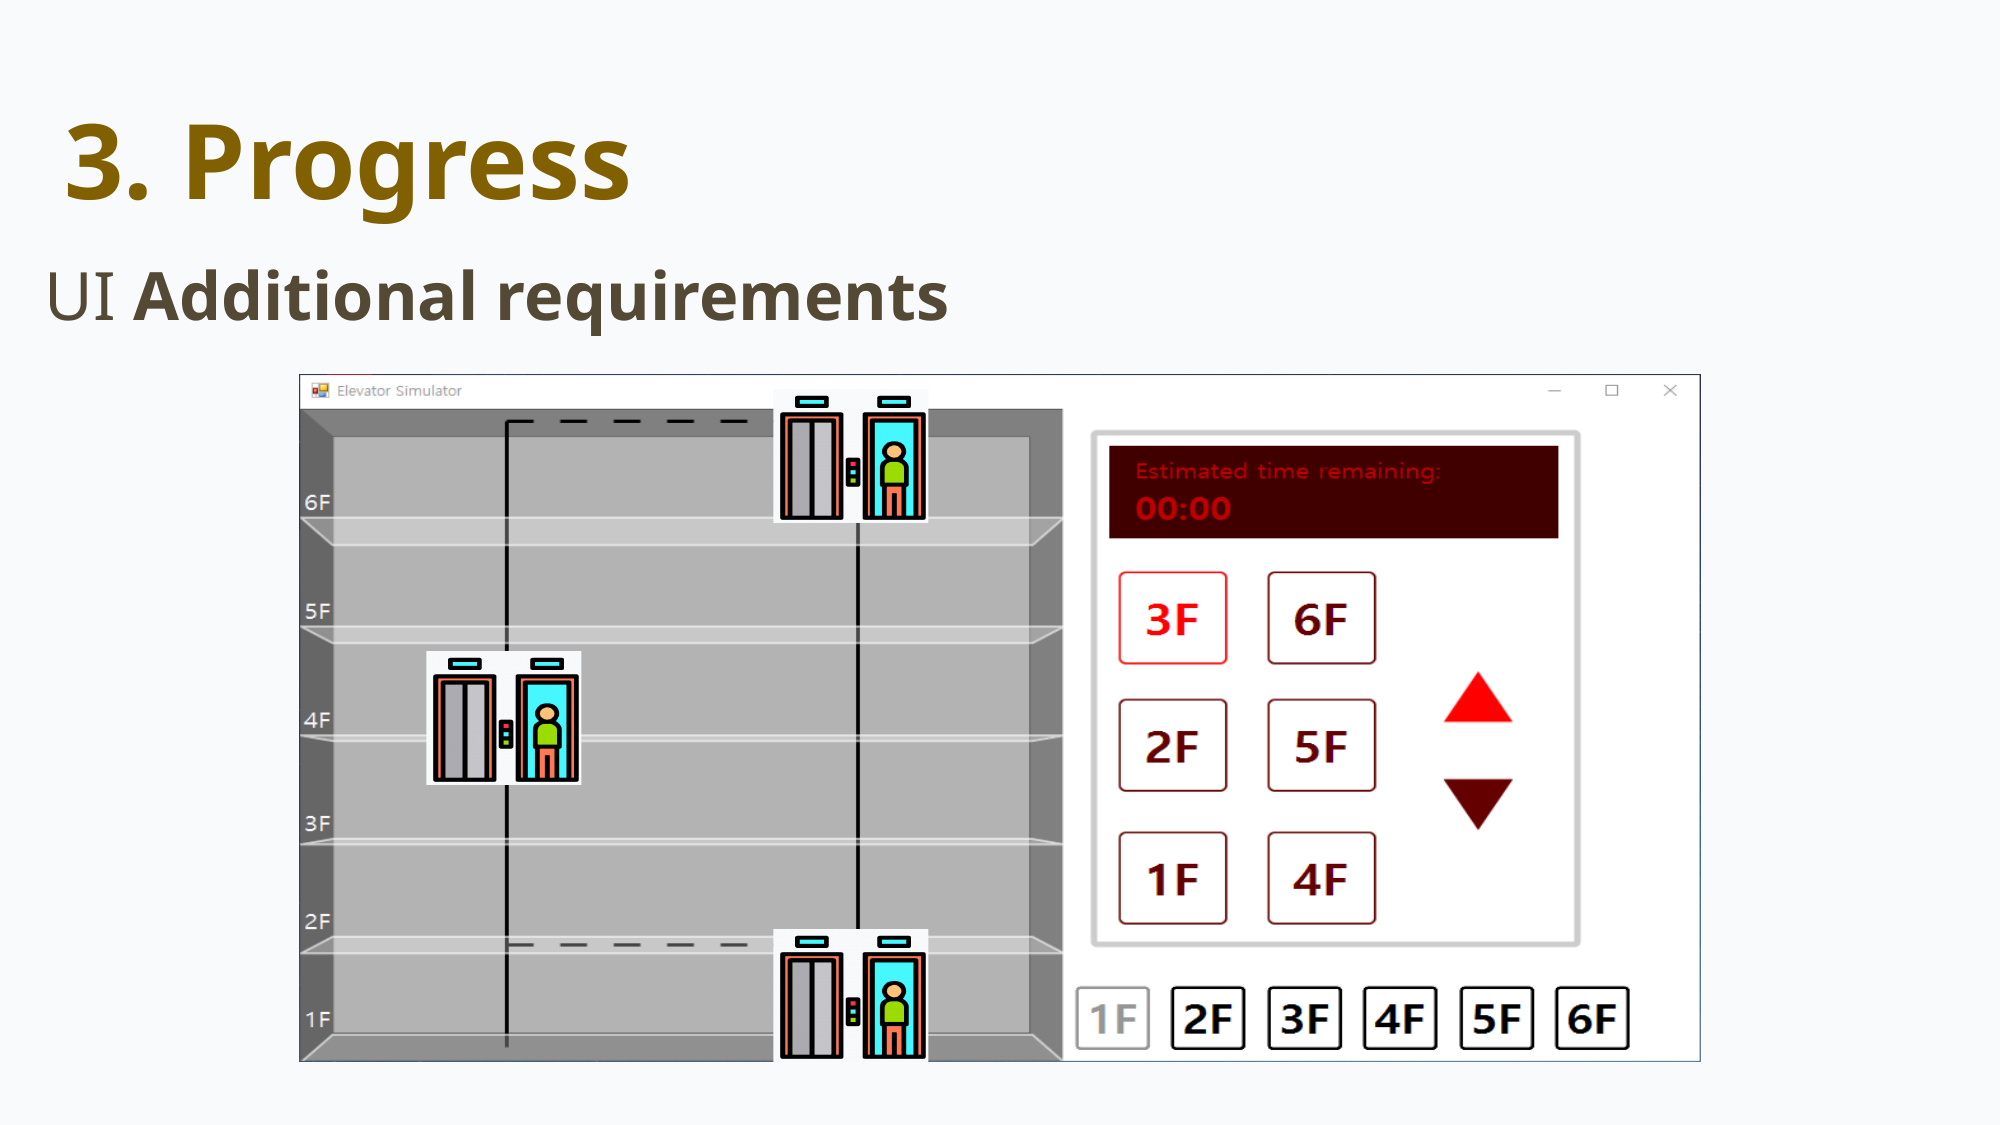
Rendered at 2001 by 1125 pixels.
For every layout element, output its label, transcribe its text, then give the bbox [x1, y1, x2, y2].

text_box 3. Progress [49, 88, 1432, 228]
text_box UI Additional requirements [29, 246, 965, 341]
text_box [299, 374, 1701, 1063]
